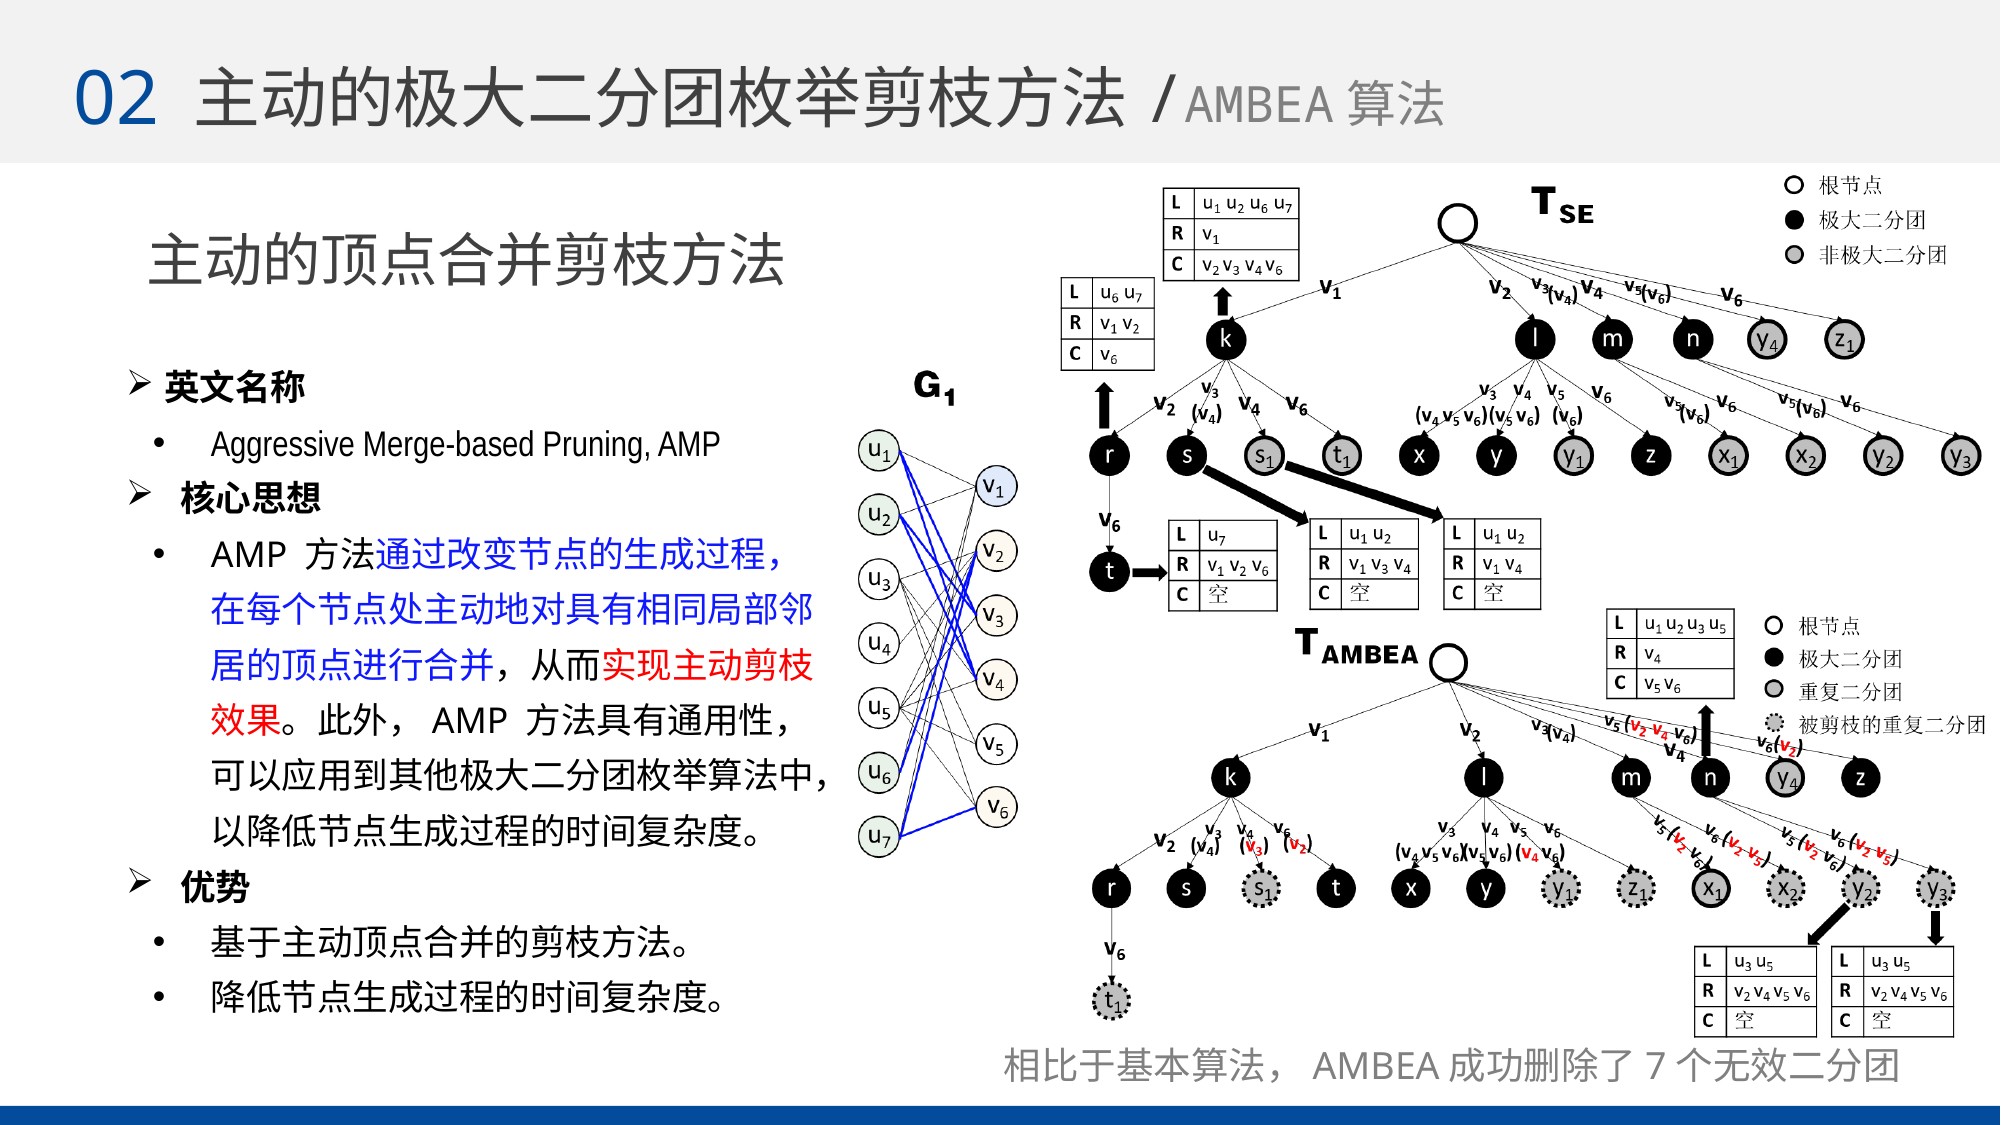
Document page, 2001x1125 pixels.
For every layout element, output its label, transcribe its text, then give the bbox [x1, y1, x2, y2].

picture [850, 351, 1021, 869]
text_box 相比于基本算法，AMBEA成功删除了7个无效二分团 [988, 1034, 1916, 1095]
text_box [0, 1105, 2000, 1125]
text_box [0, 0, 2000, 164]
text_box 主动的极大二分团枚举剪枝方法/AMBEA算法 [179, 48, 1719, 144]
text_box 02 [53, 42, 179, 147]
text_box 主动的顶点合并剪枝方法 [131, 215, 1060, 301]
picture [1060, 163, 2000, 1045]
text_box 英文名称 Aggressive Merge-based Pruning, AMP 核心思想 AMP 方法通过改变节点的生成过程，在每个节点处主动地对具有相同局部邻居的顶点进行合并，从而实现主动剪枝效果。此外，AMP 方法具有通用性，可以应用到其他极大二分团枚举算法中，以降低节点生成过程的时间复杂度。 优势 基于主动顶点合并的剪枝方法。 降低节点生成过程的时间复杂度。 [111, 345, 851, 1035]
